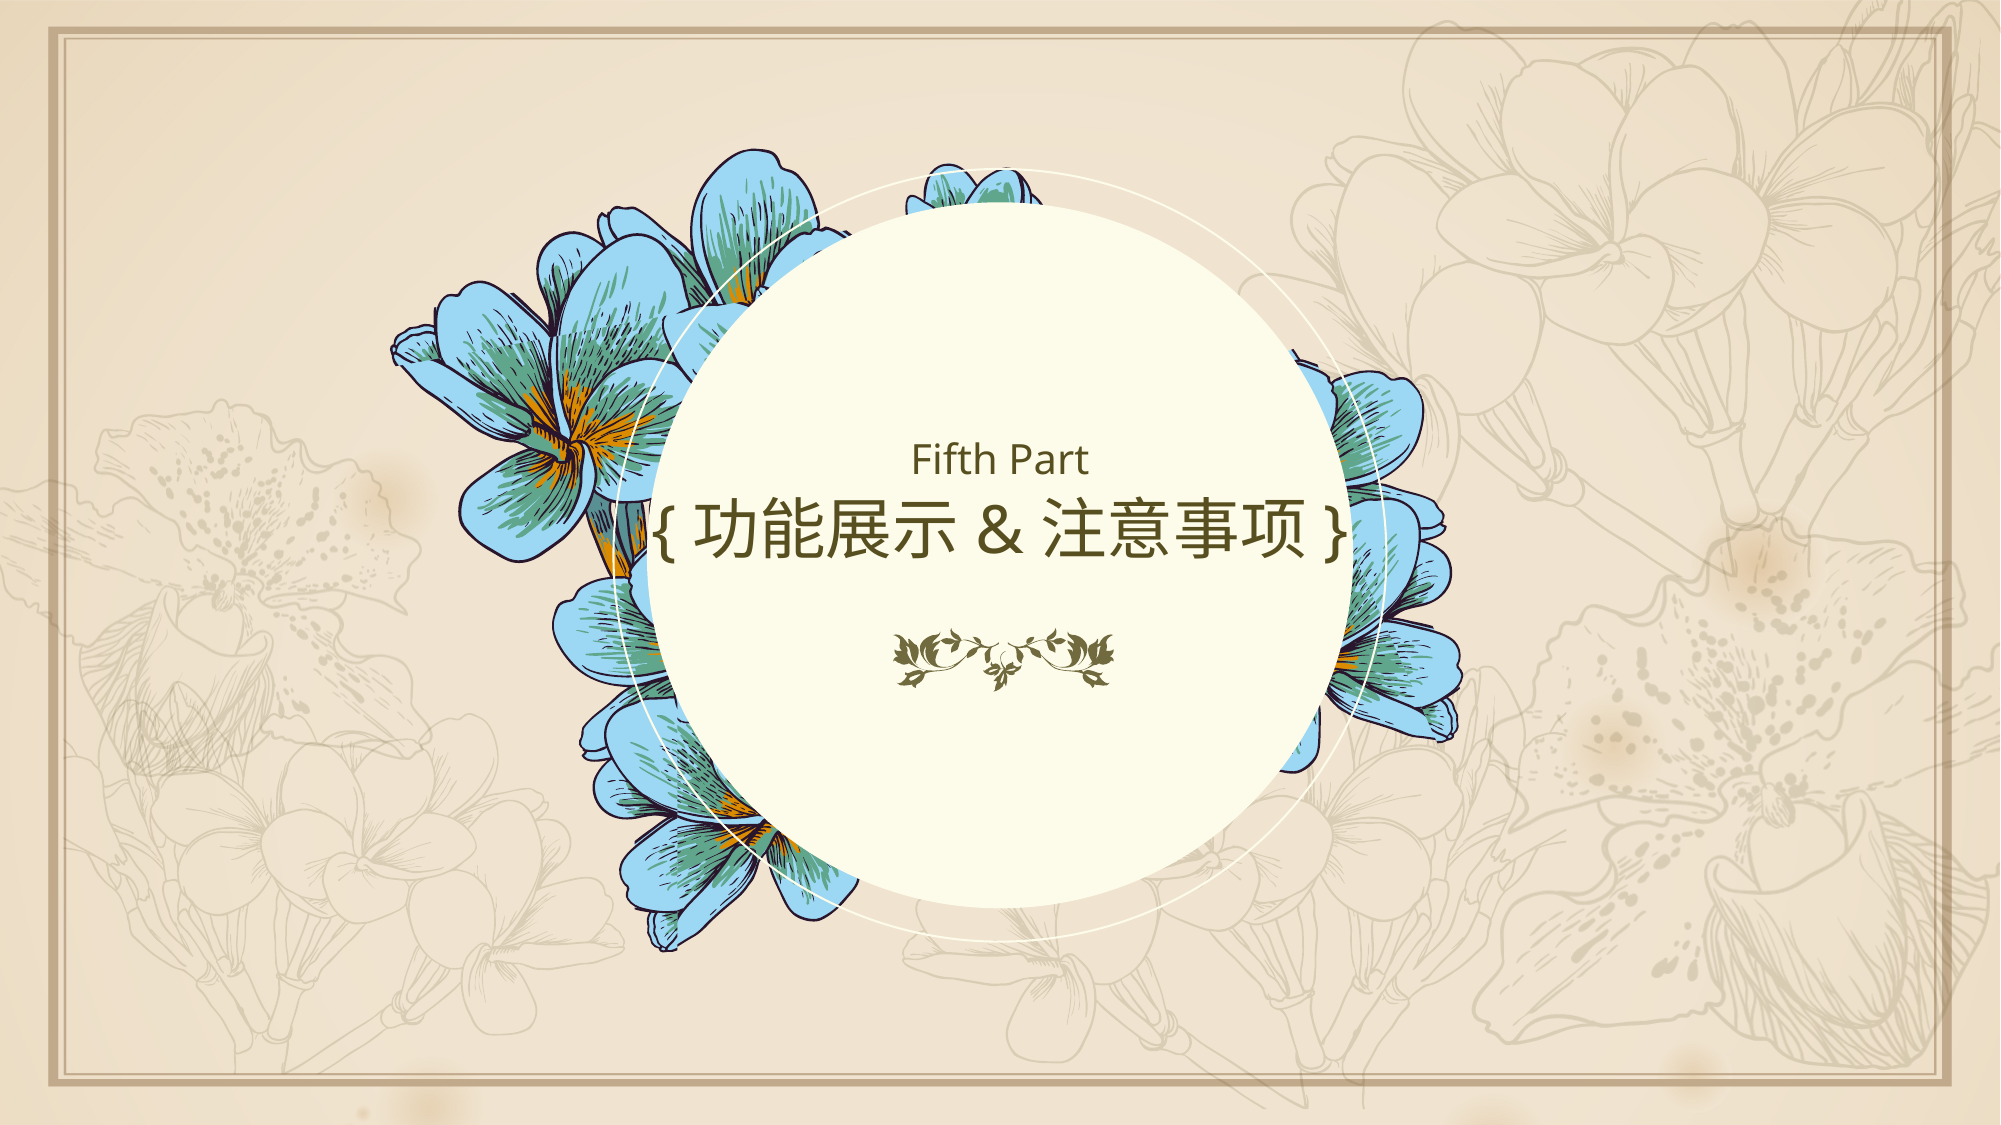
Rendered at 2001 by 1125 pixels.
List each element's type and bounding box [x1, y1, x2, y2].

text_box [400, 158, 1484, 953]
text_box [892, 627, 1116, 692]
text_box [613, 168, 1387, 942]
picture [0, 0, 2001, 1125]
